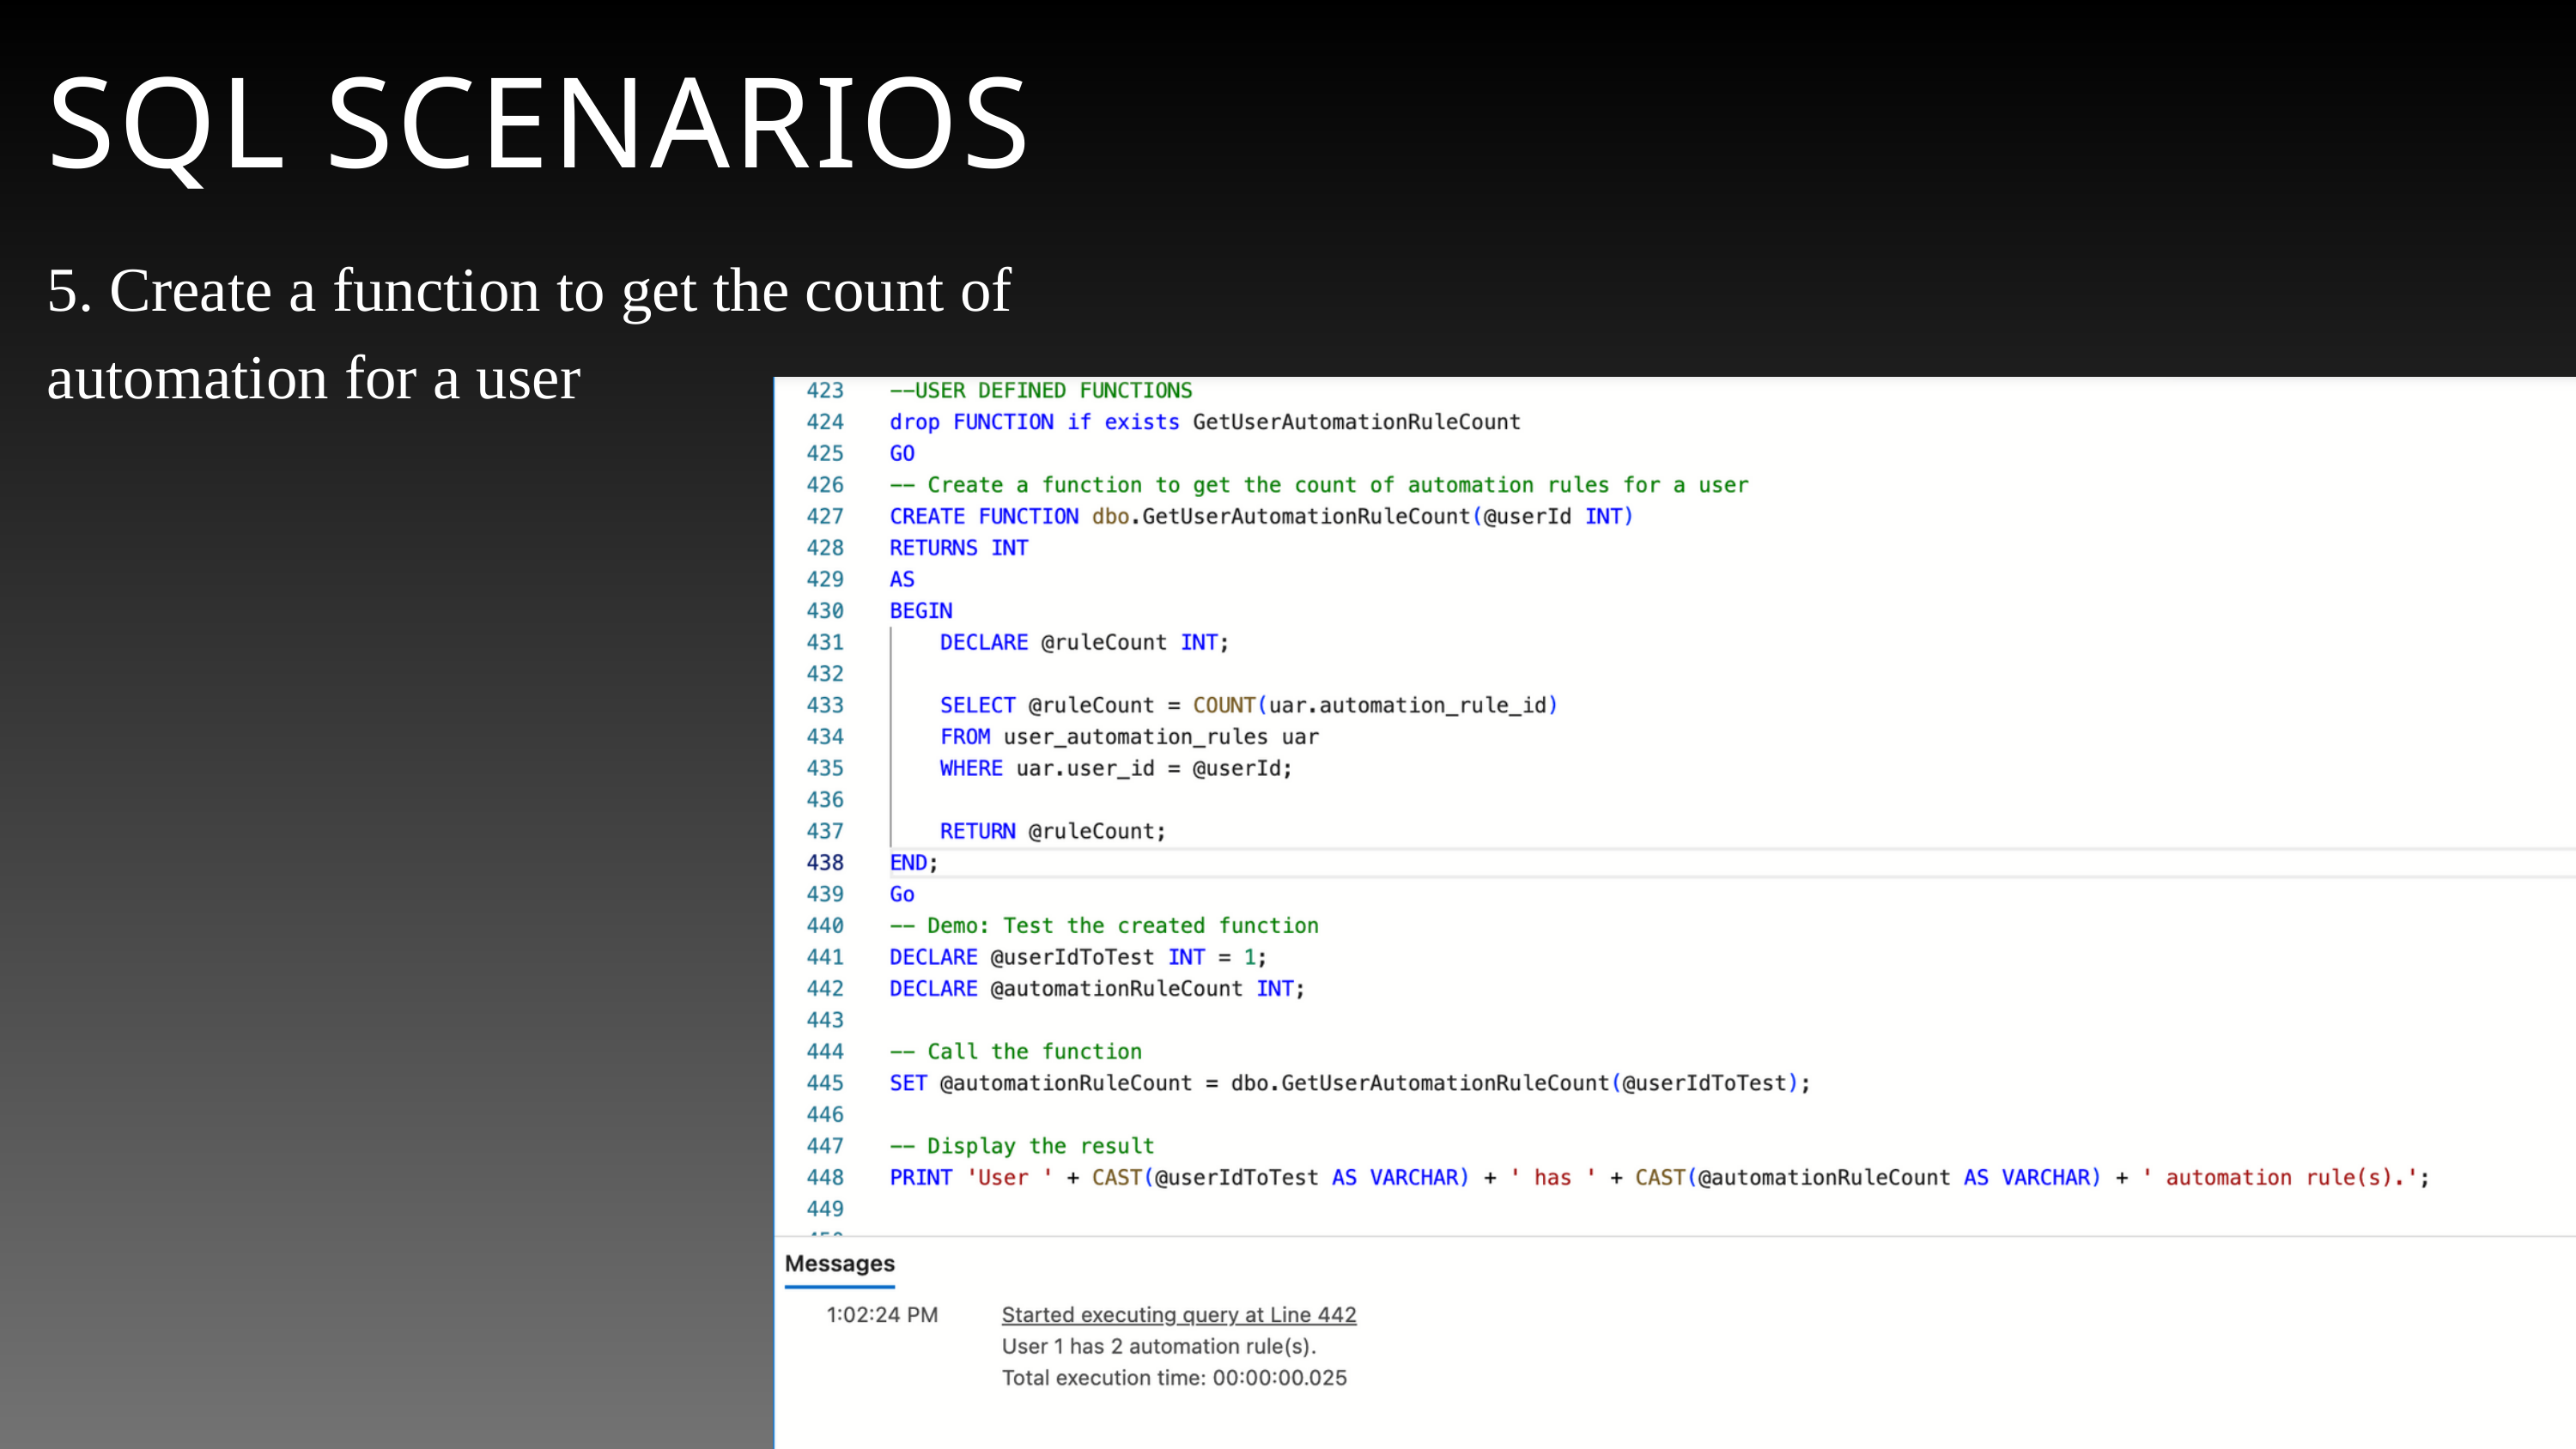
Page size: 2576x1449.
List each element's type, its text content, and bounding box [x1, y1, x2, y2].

text_box 5. Create a function to get the count of automation for a user [46, 236, 1288, 412]
text_box SQL SCENARIOS [46, 29, 2095, 193]
text_box [773, 377, 2576, 1449]
